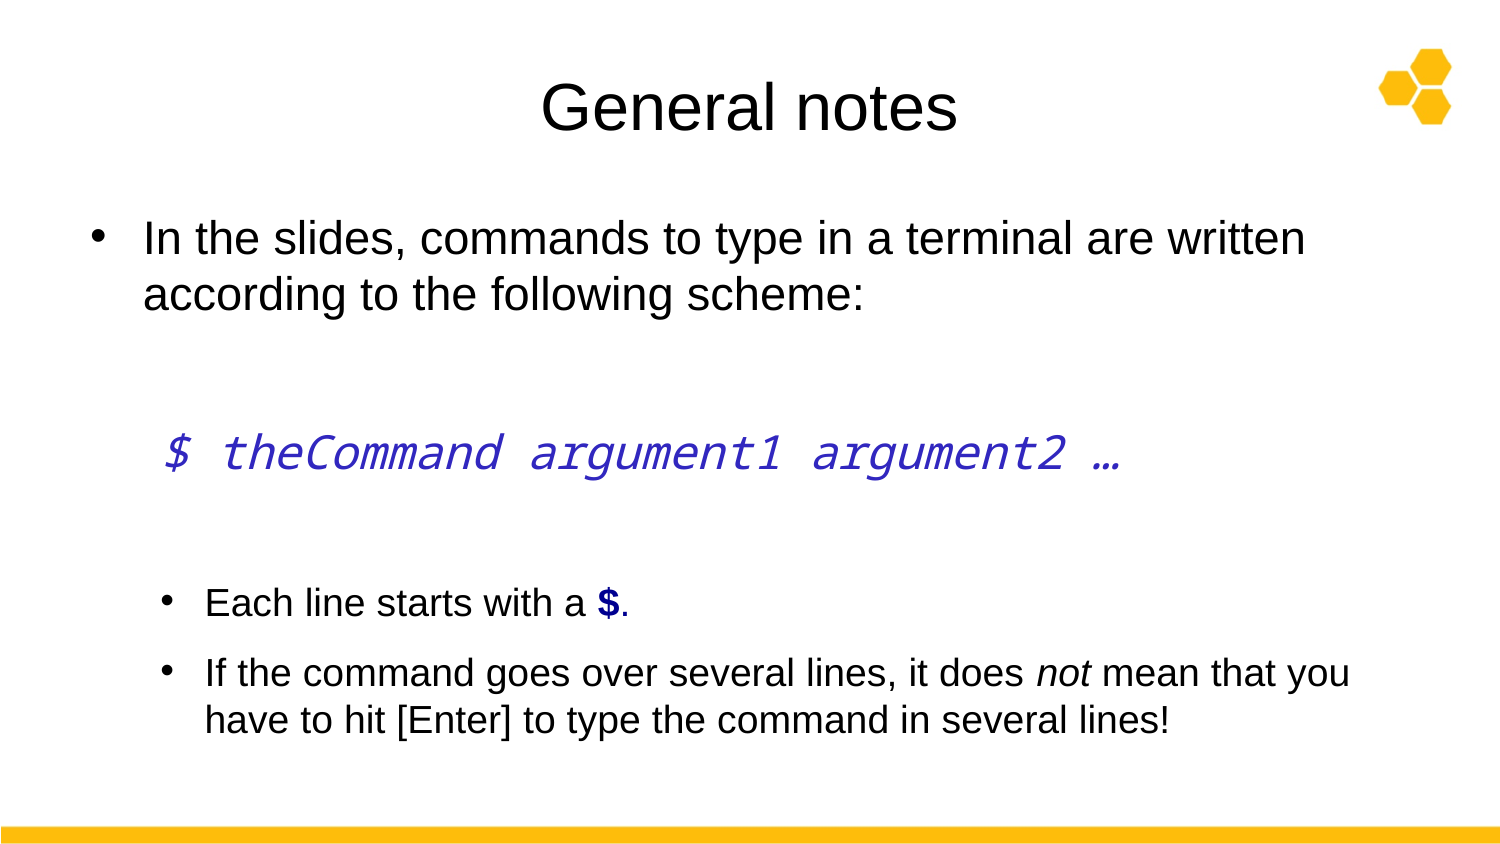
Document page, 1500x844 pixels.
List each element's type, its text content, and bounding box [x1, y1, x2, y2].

picture [0, 0, 1500, 844]
title General notes [75, 33, 1425, 175]
list In the slides, commands to type in a terminal are written according to the following scheme: $ theCommand argument1 argument2 … Each line starts with a $. If the command goes over several lines, it does not mean that you have to hit [Enter] to type the command in several lines! [75, 199, 1425, 754]
